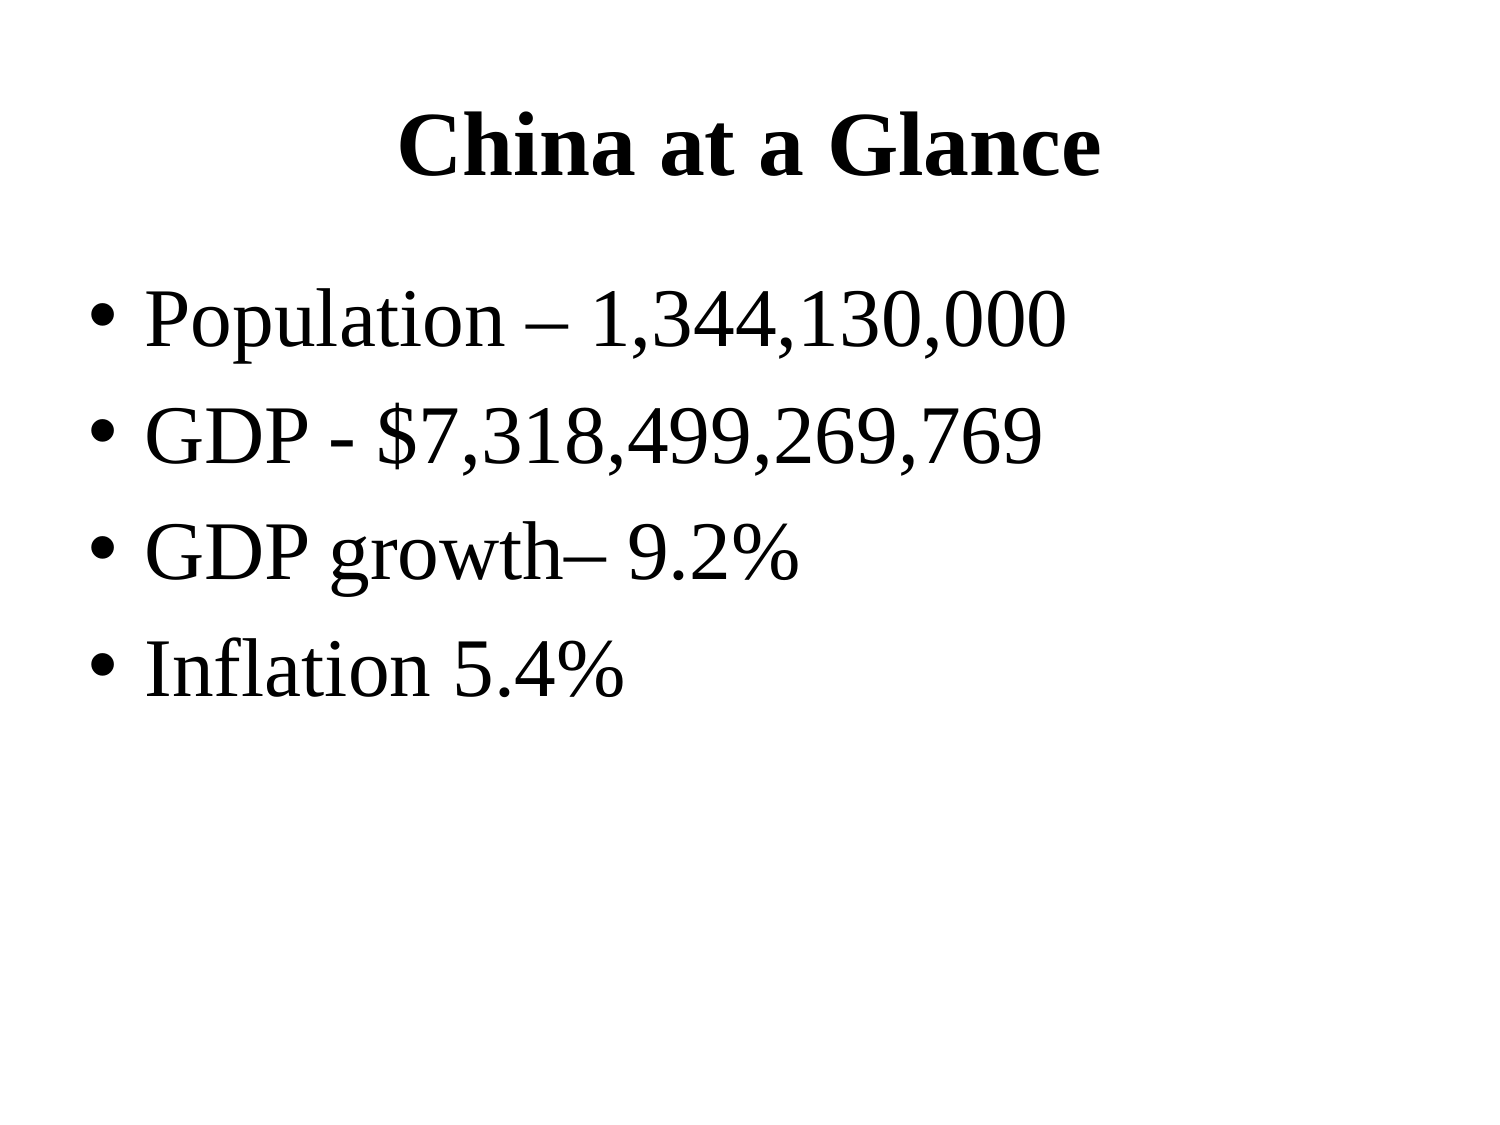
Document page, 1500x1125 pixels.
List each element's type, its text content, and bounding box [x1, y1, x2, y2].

title China at a Glance [75, 45, 1425, 233]
list Population – 1,344,130,000 GDP - $7,318,499,269,769 GDP growth– 9.2% Inflation 5.4% [73, 256, 1424, 999]
